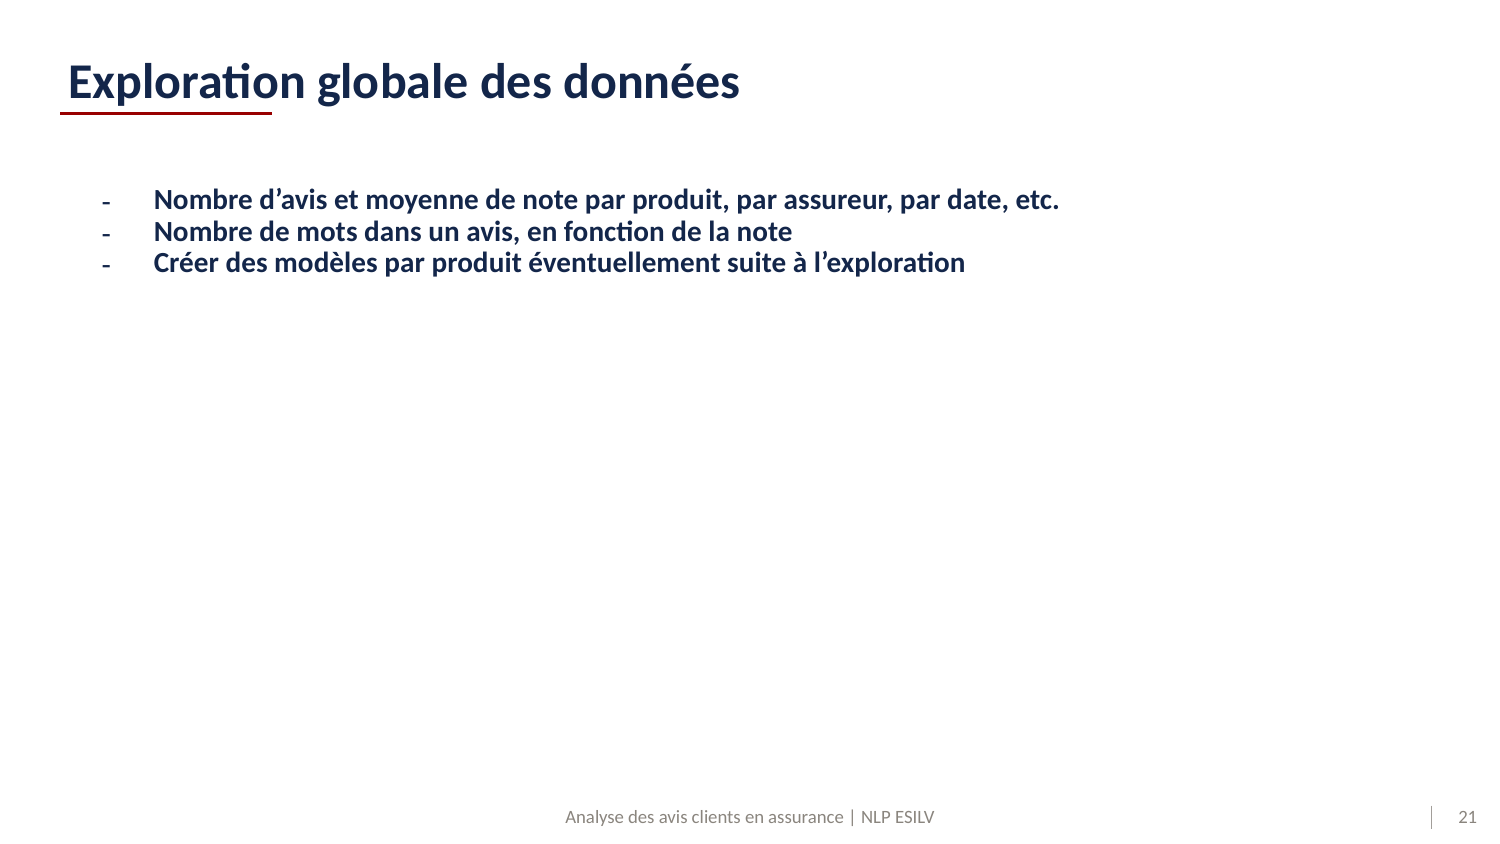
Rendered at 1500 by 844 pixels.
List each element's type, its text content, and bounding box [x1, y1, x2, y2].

list Nombre d’avis et moyenne de note par produit, par assureur, par date, etc. Nombre de mots dans un avis, en fonction de la note Créer des modèles par produit éventuellement suite à l’exploration [68, 178, 1432, 705]
title Exploration globale des données [68, 27, 1432, 112]
